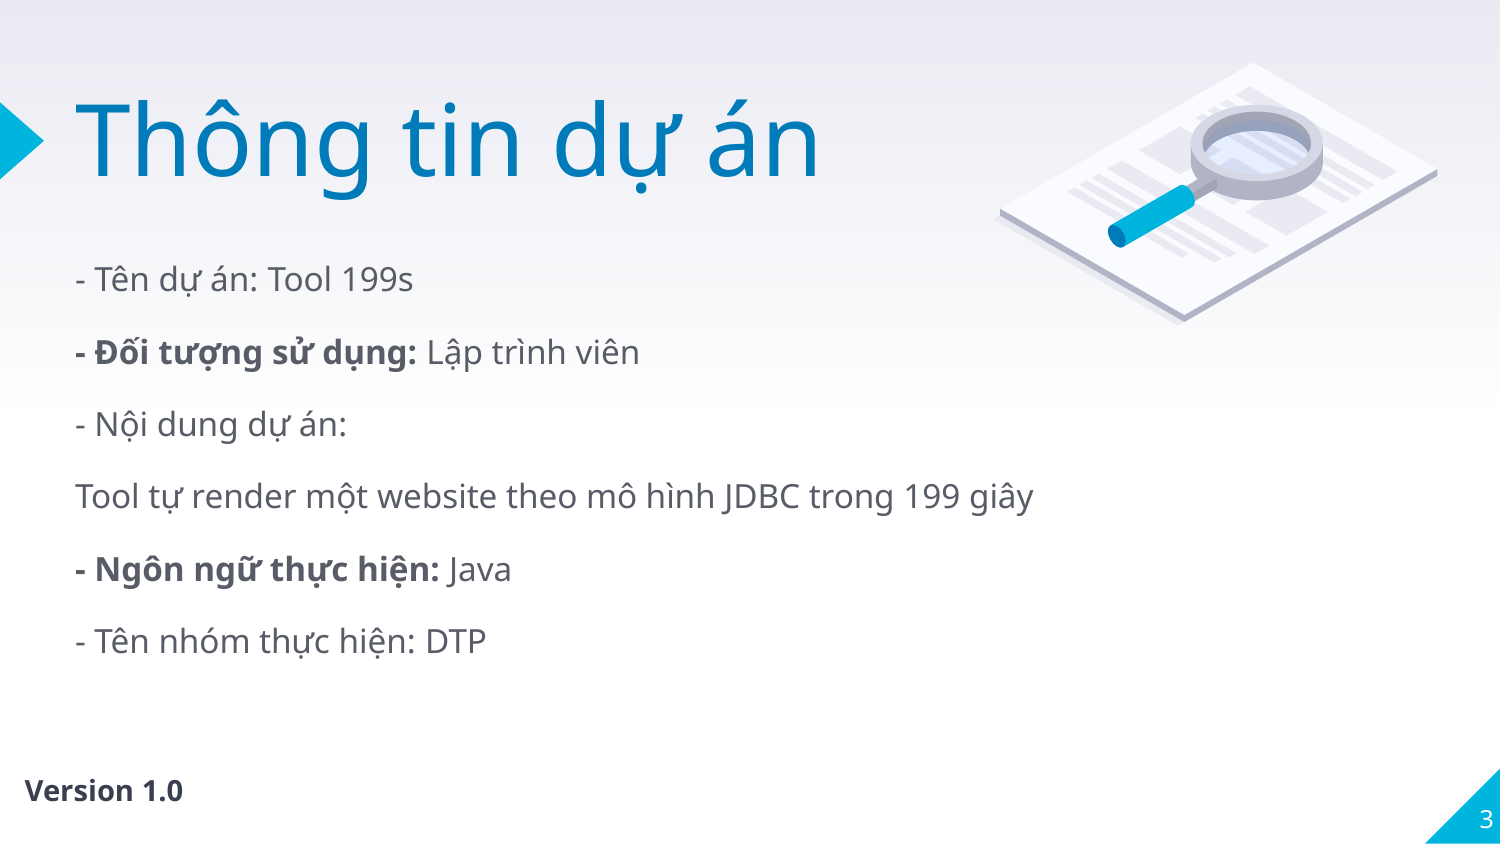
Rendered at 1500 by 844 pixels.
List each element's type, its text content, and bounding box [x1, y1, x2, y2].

list Version 1.0 [24, 768, 205, 844]
list - Tên dự án: Tool 199s - Đối tượng sử dụng: Lập trình viên - Nội dung dự án: Tool tự render một website theo mô hình JDBC trong 199 giây - Ngôn ngữ thực hiện: Java - Tên nhóm thực hiện: DTP [75, 238, 1398, 588]
slide_number 3 [1418, 760, 1494, 838]
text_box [993, 62, 1438, 326]
title Thông tin dự án [75, 99, 988, 238]
